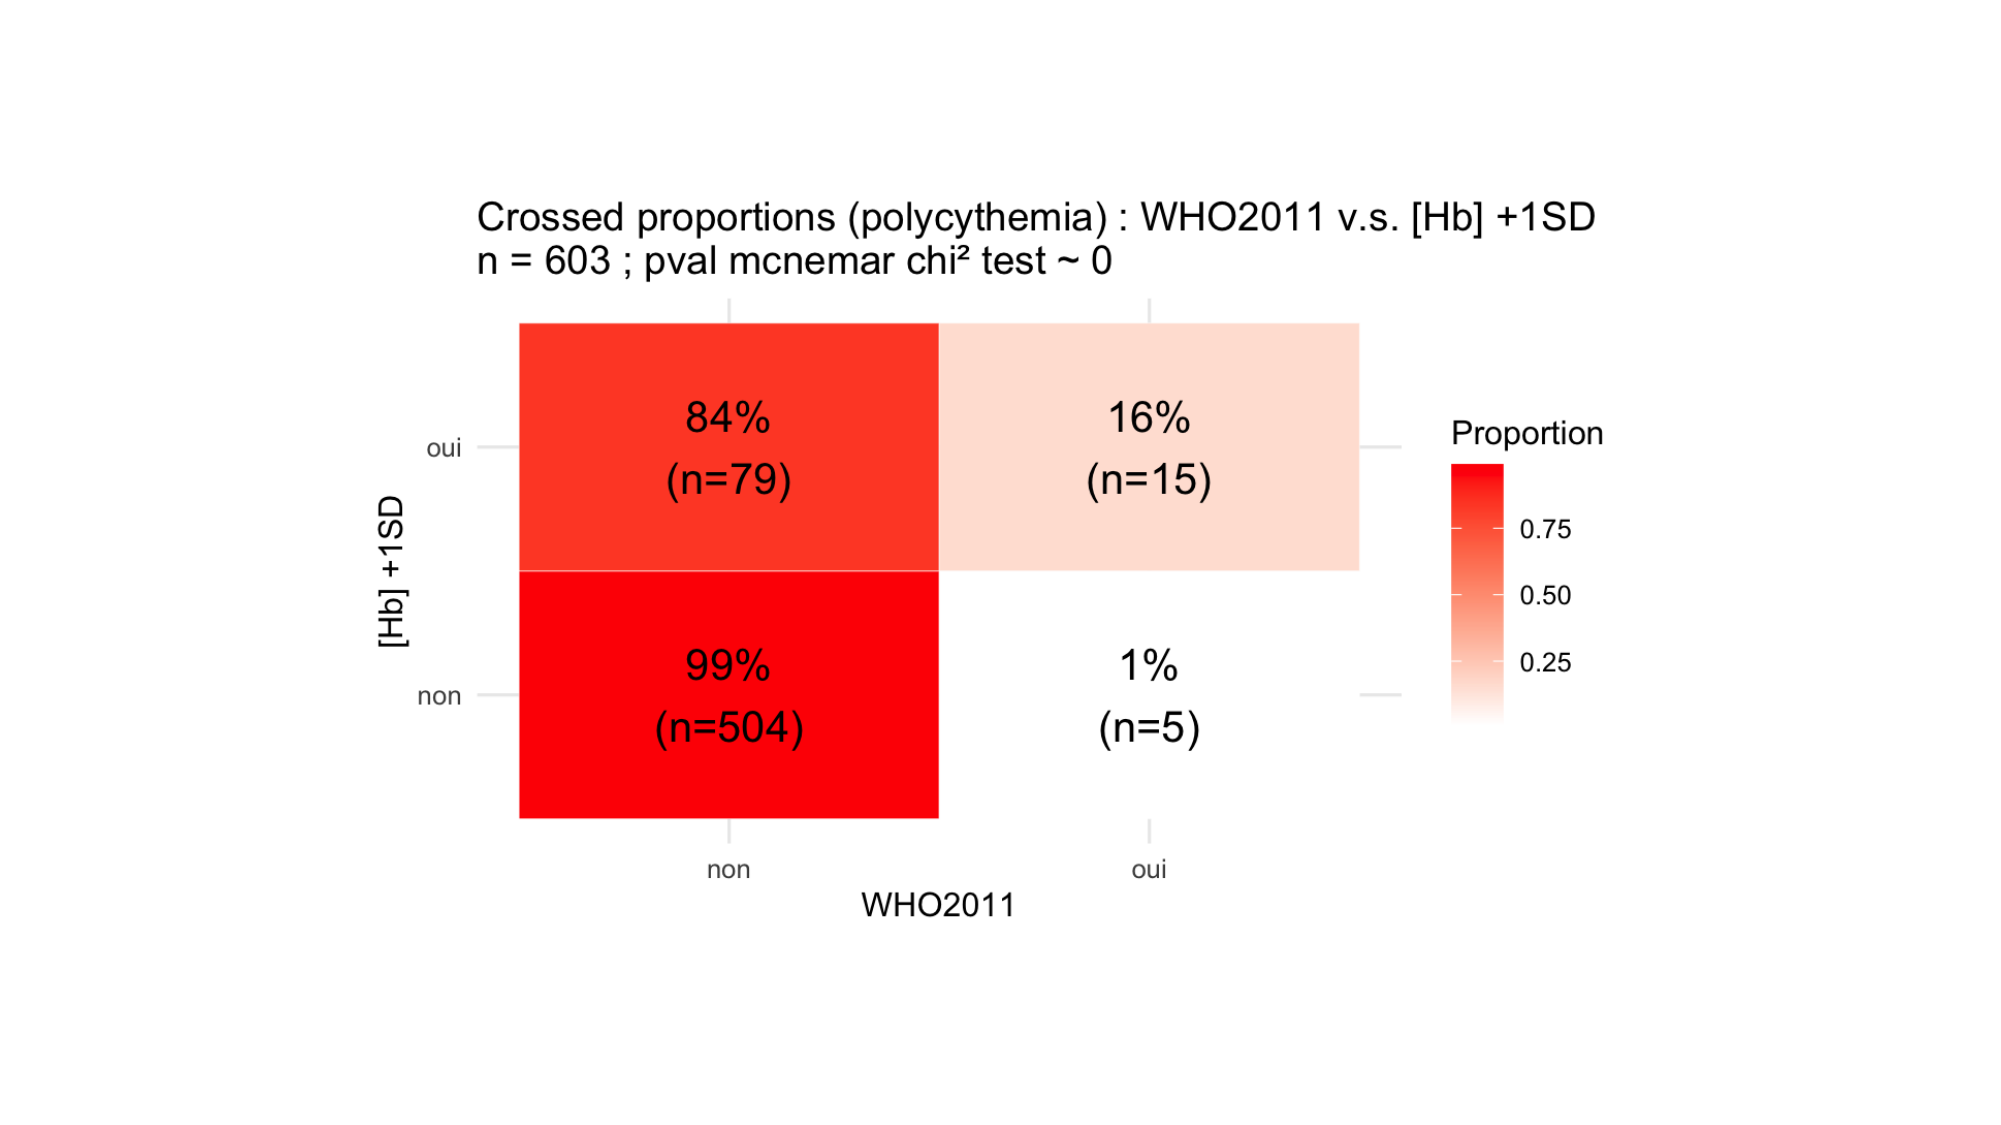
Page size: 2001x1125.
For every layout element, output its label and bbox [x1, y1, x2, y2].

picture [361, 185, 1638, 940]
